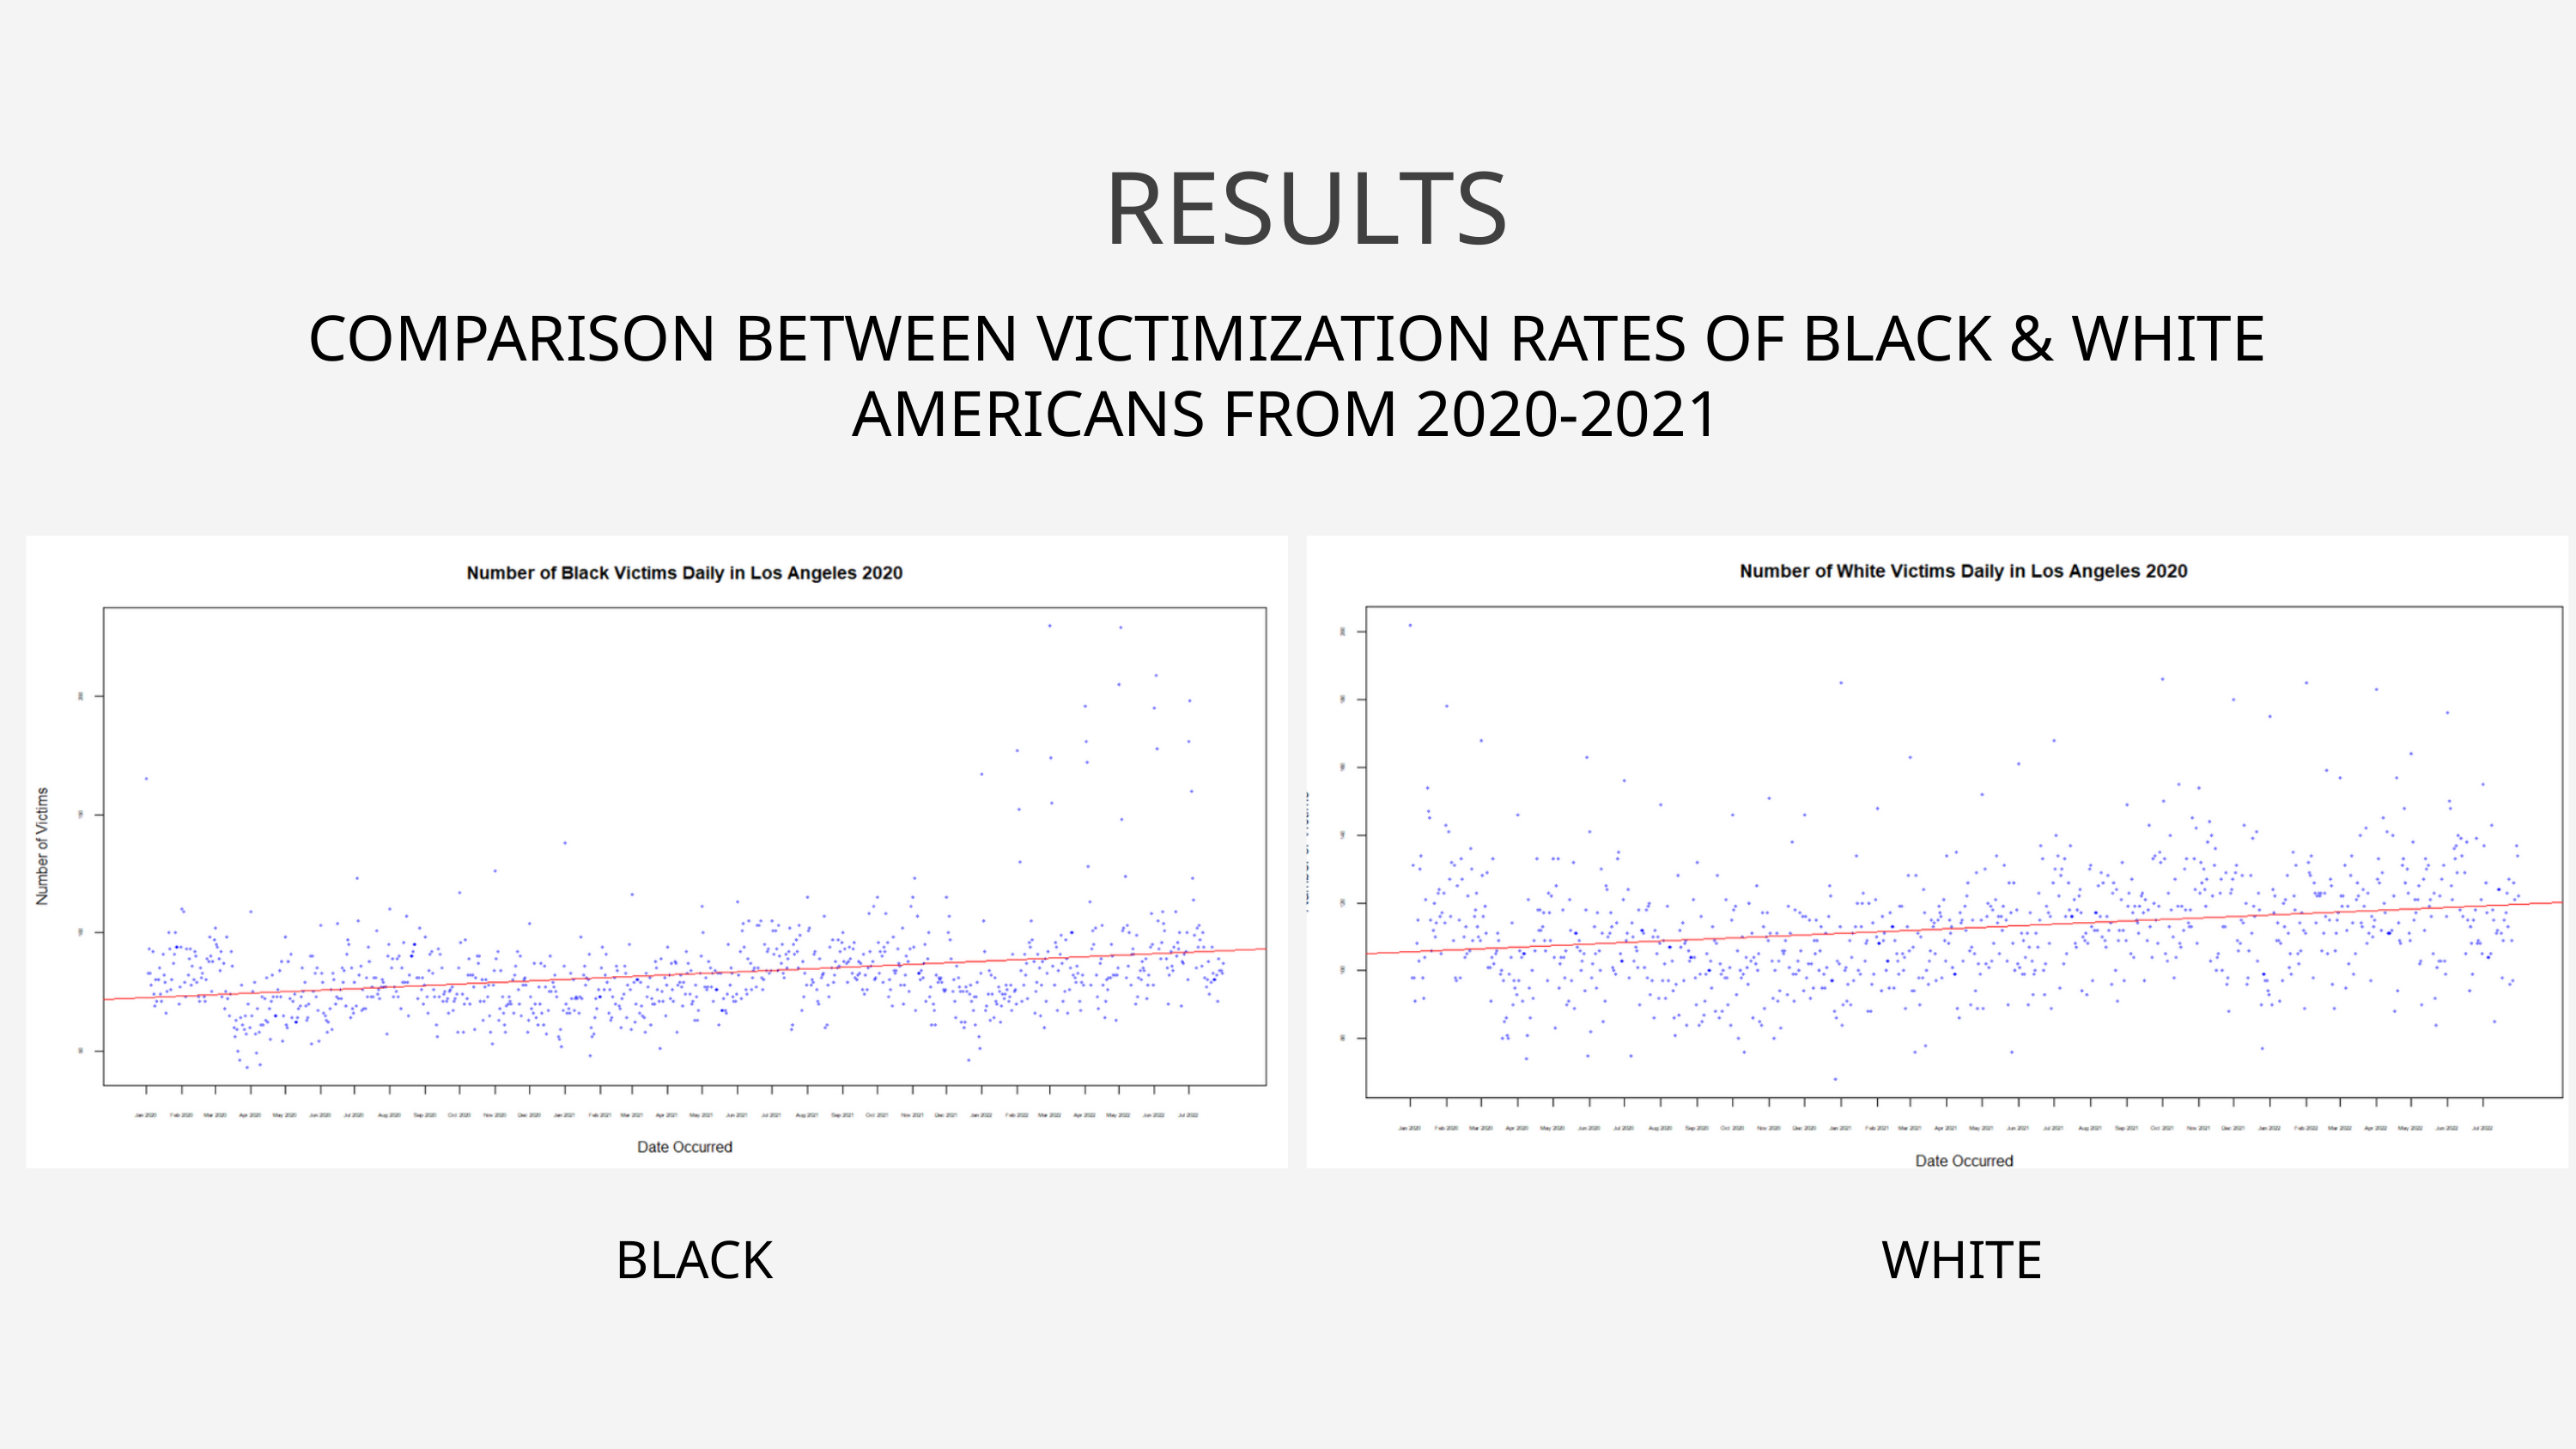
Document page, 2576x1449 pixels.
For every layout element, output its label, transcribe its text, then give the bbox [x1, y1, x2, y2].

text_box WHITE [1881, 1226, 2050, 1289]
text_box RESULTS [903, 142, 1710, 264]
text_box [1306, 536, 2569, 1169]
text_box [26, 536, 1289, 1169]
text_box COMPARISON BETWEEN VICTIMIZATION RATES OF BLACK & WHITE AMERICANS FROM 2020-2021 [239, 296, 2336, 450]
text_box BLACK [615, 1226, 793, 1289]
